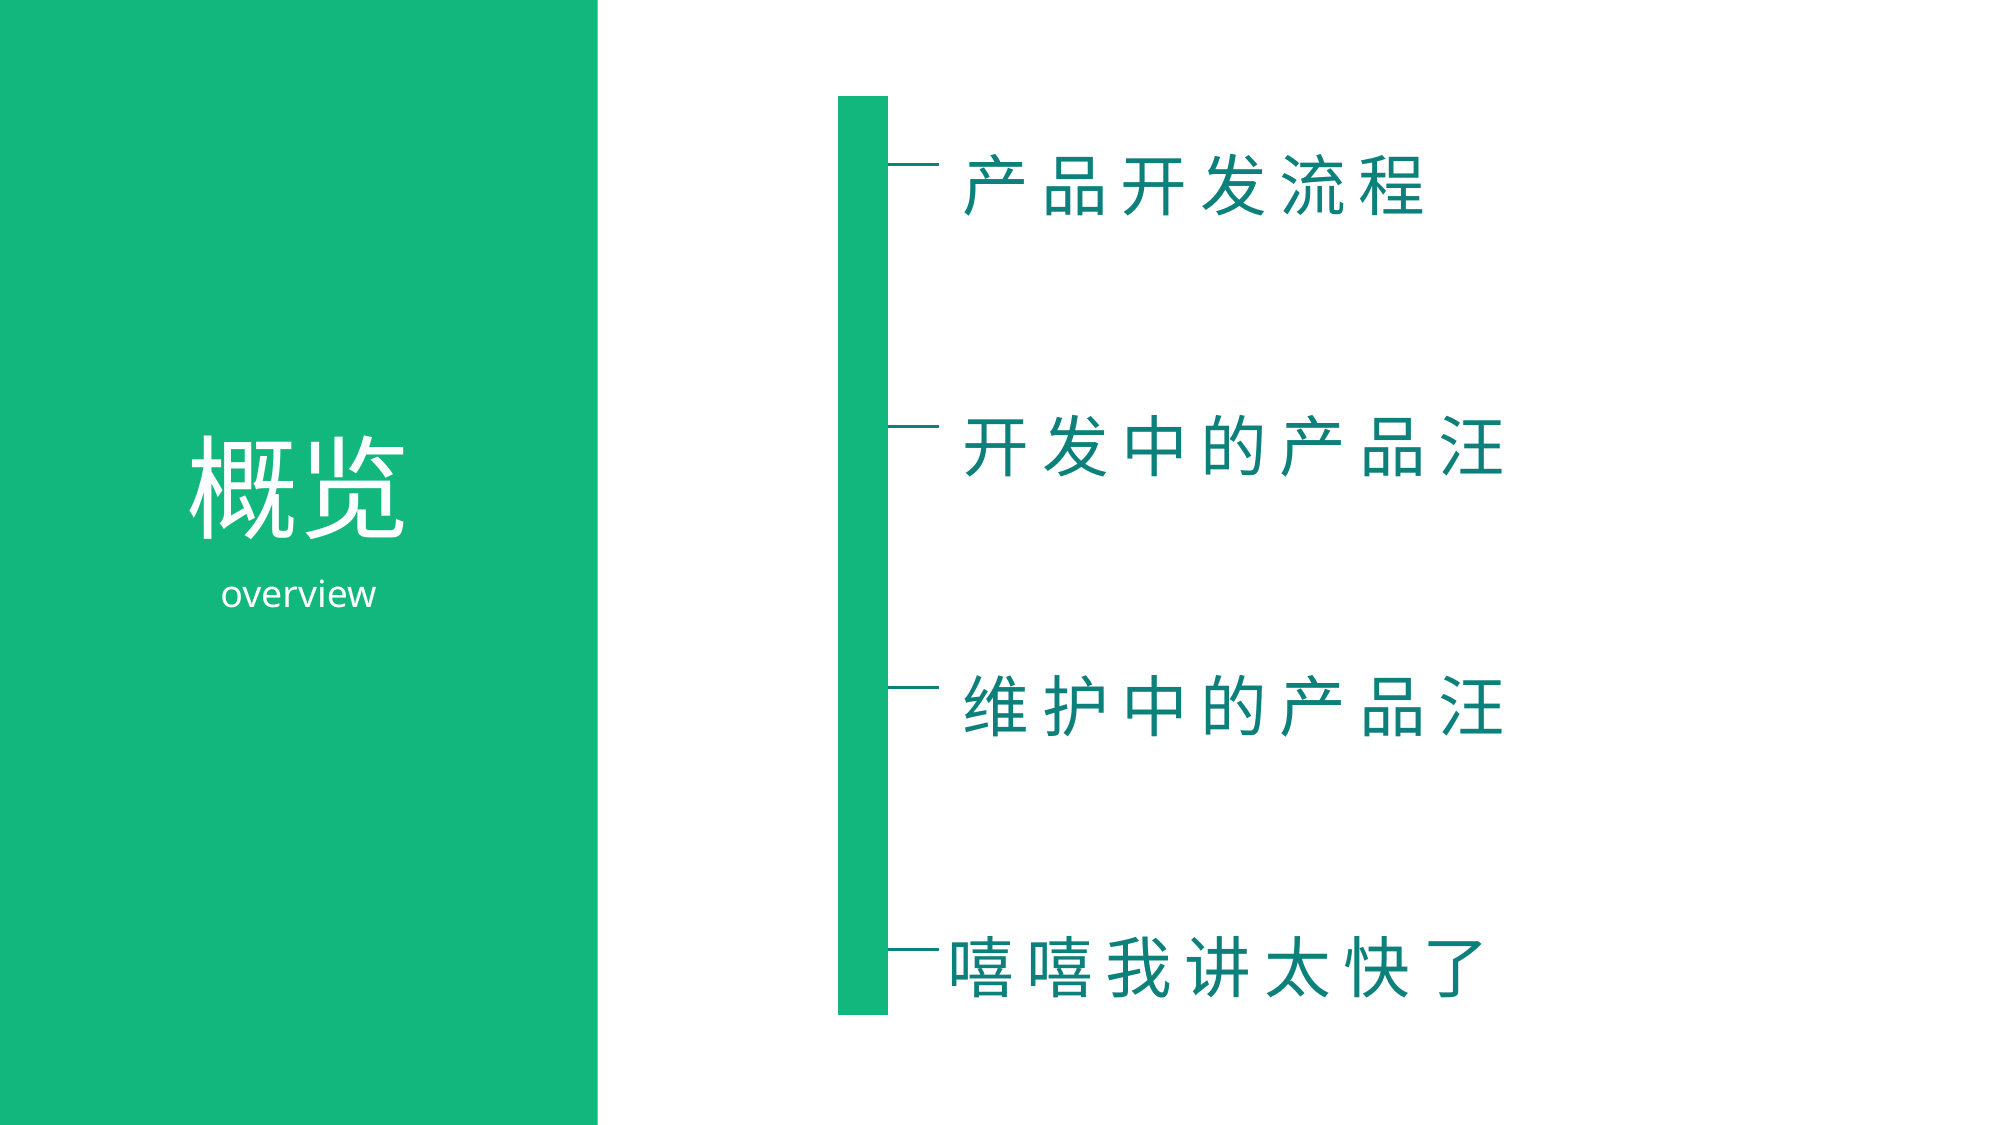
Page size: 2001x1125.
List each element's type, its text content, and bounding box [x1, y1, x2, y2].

text_box 概览 [103, 410, 494, 561]
text_box 嘻嘻我讲太快了 [932, 878, 1734, 1014]
text_box overview [116, 562, 482, 623]
text_box [0, 0, 599, 1125]
text_box 产品开发流程 [947, 96, 1441, 232]
text_box 维护中的产品汪 [948, 617, 1521, 753]
text_box 开发中的产品汪 [948, 357, 1521, 492]
